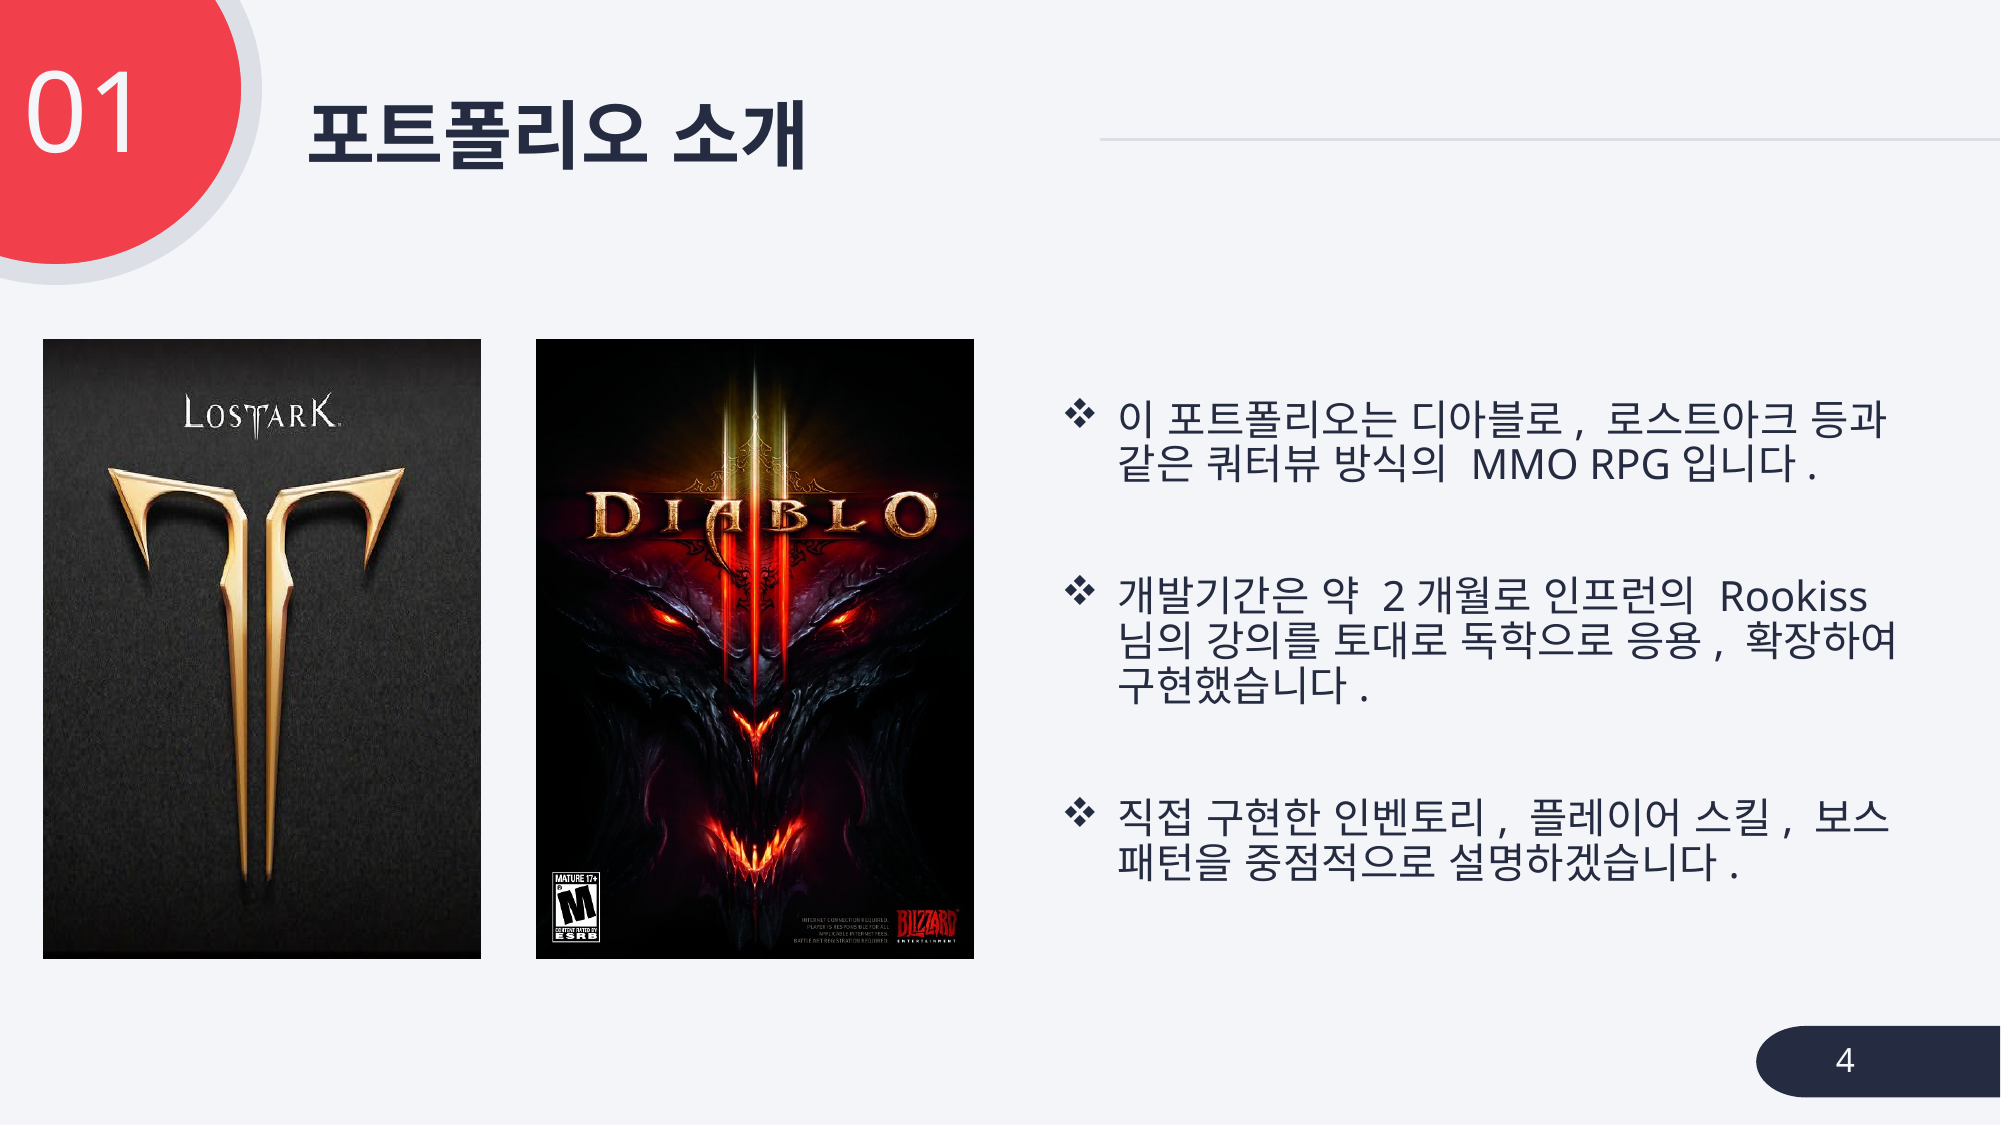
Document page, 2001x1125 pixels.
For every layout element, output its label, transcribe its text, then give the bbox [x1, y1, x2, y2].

slide_number 4 [1820, 1031, 1984, 1092]
title 포트폴리오 소개 [290, 89, 1100, 191]
picture [536, 339, 974, 959]
list 이 포트폴리오는 디아블로, 로스트아크 등과 같은 쿼터뷰 방식의 MMO RPG입니다. 개발기간은 약 2개월로 인프런의 Rookiss 님의 강의를 토대로 독학으로 응용, 확장하여 구현했습니다. 직접 구현한 인벤토리, 플레이어 스킬, 보스 패턴을 중점적으로 설명하겠습니다. [1046, 391, 1957, 949]
picture [43, 339, 481, 959]
list 01 [0, 47, 167, 186]
